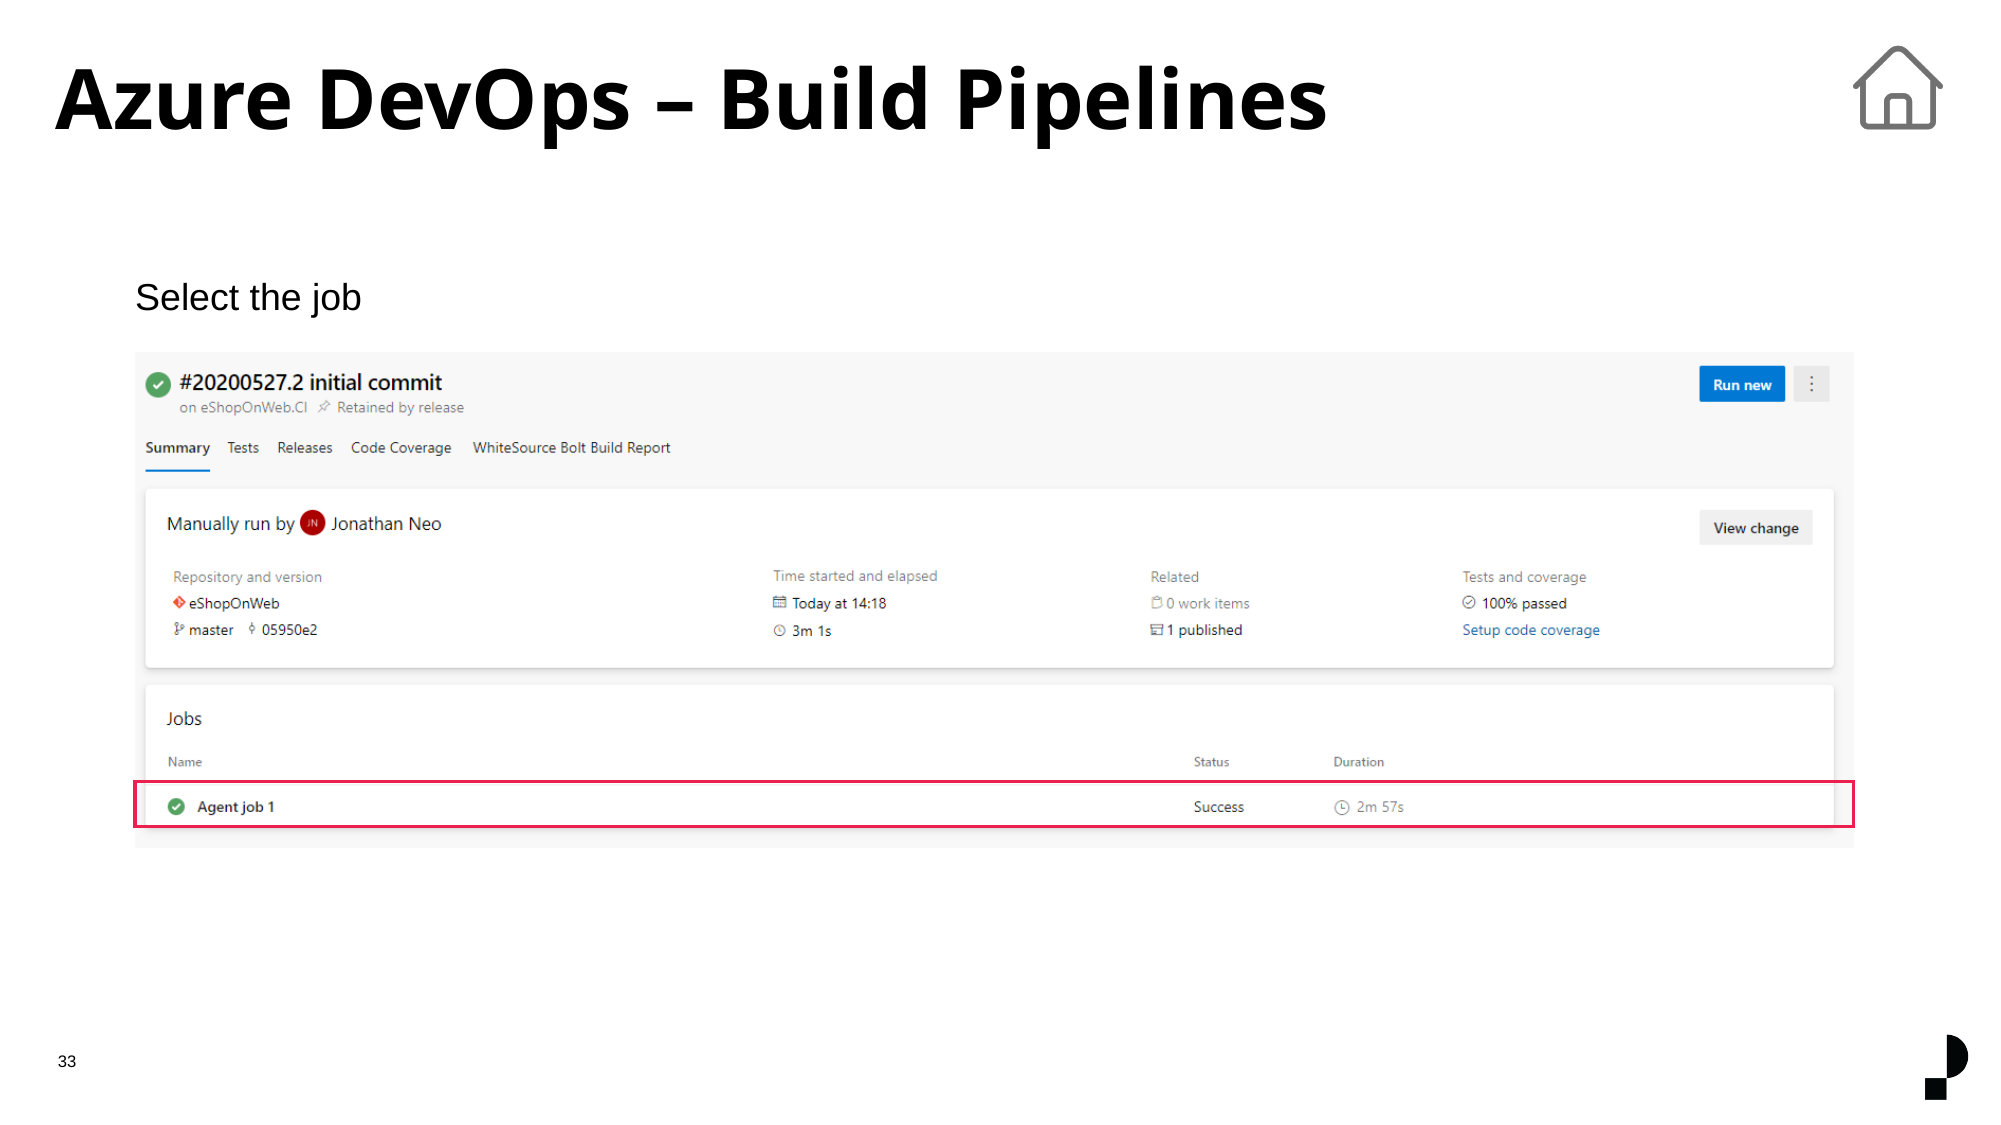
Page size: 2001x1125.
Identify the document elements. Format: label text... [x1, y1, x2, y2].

list Azure DevOps – Build Pipelines [55, 57, 1943, 149]
picture [1853, 43, 1943, 132]
text_box Select the job [135, 272, 753, 318]
picture [135, 352, 1854, 848]
picture [1920, 1028, 1972, 1106]
slide_number 33 [56, 1050, 77, 1071]
